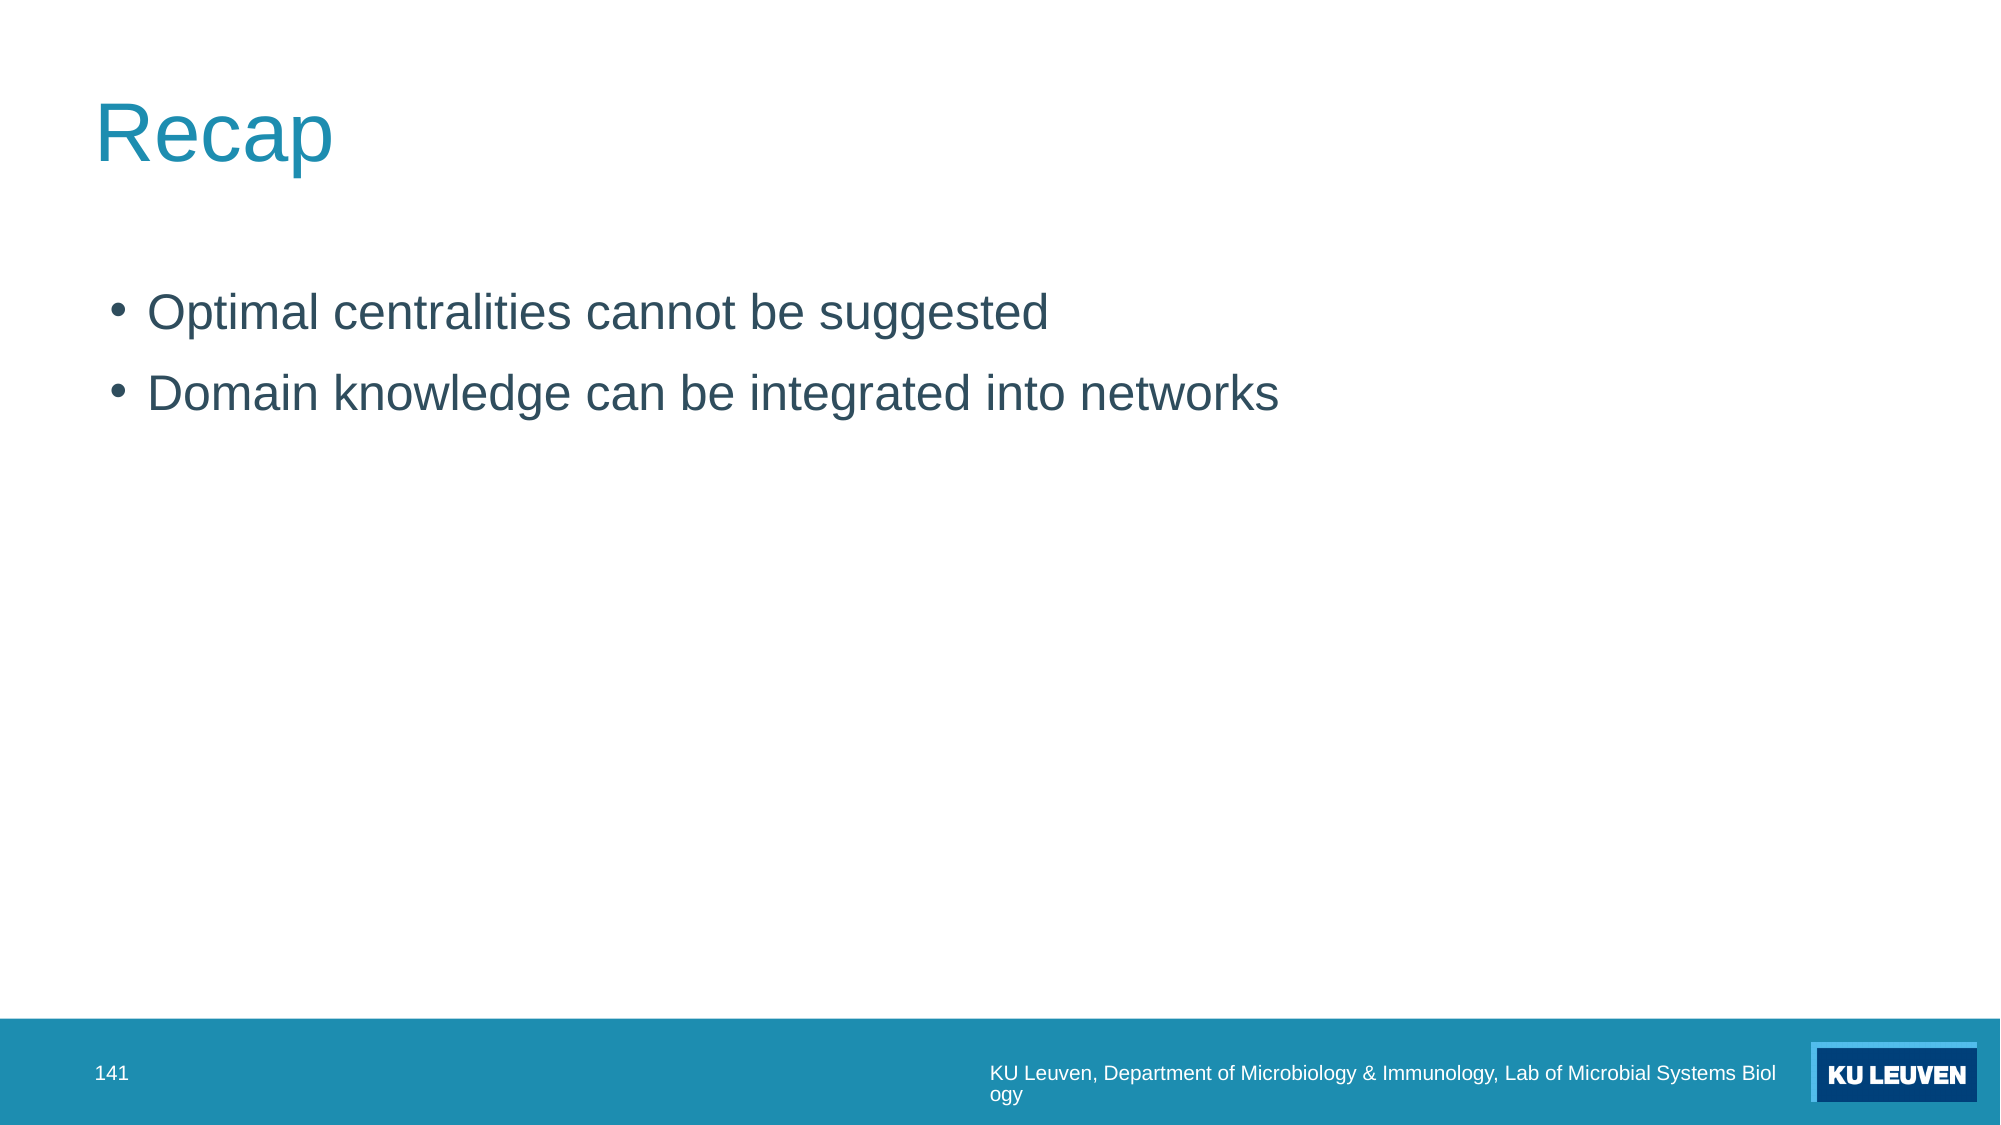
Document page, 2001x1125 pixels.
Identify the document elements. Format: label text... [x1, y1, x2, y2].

footer KU Leuven, Department of Microbiology & Immunology, Lab of Microbial Systems Biology [989, 1018, 1809, 1125]
slide_number 141 [94, 1018, 201, 1125]
picture [1811, 1042, 1977, 1102]
list Optimal centralities cannot be suggested Domain knowledge can be integrated into networks [94, 271, 1906, 1004]
title Recap [94, 33, 1906, 223]
